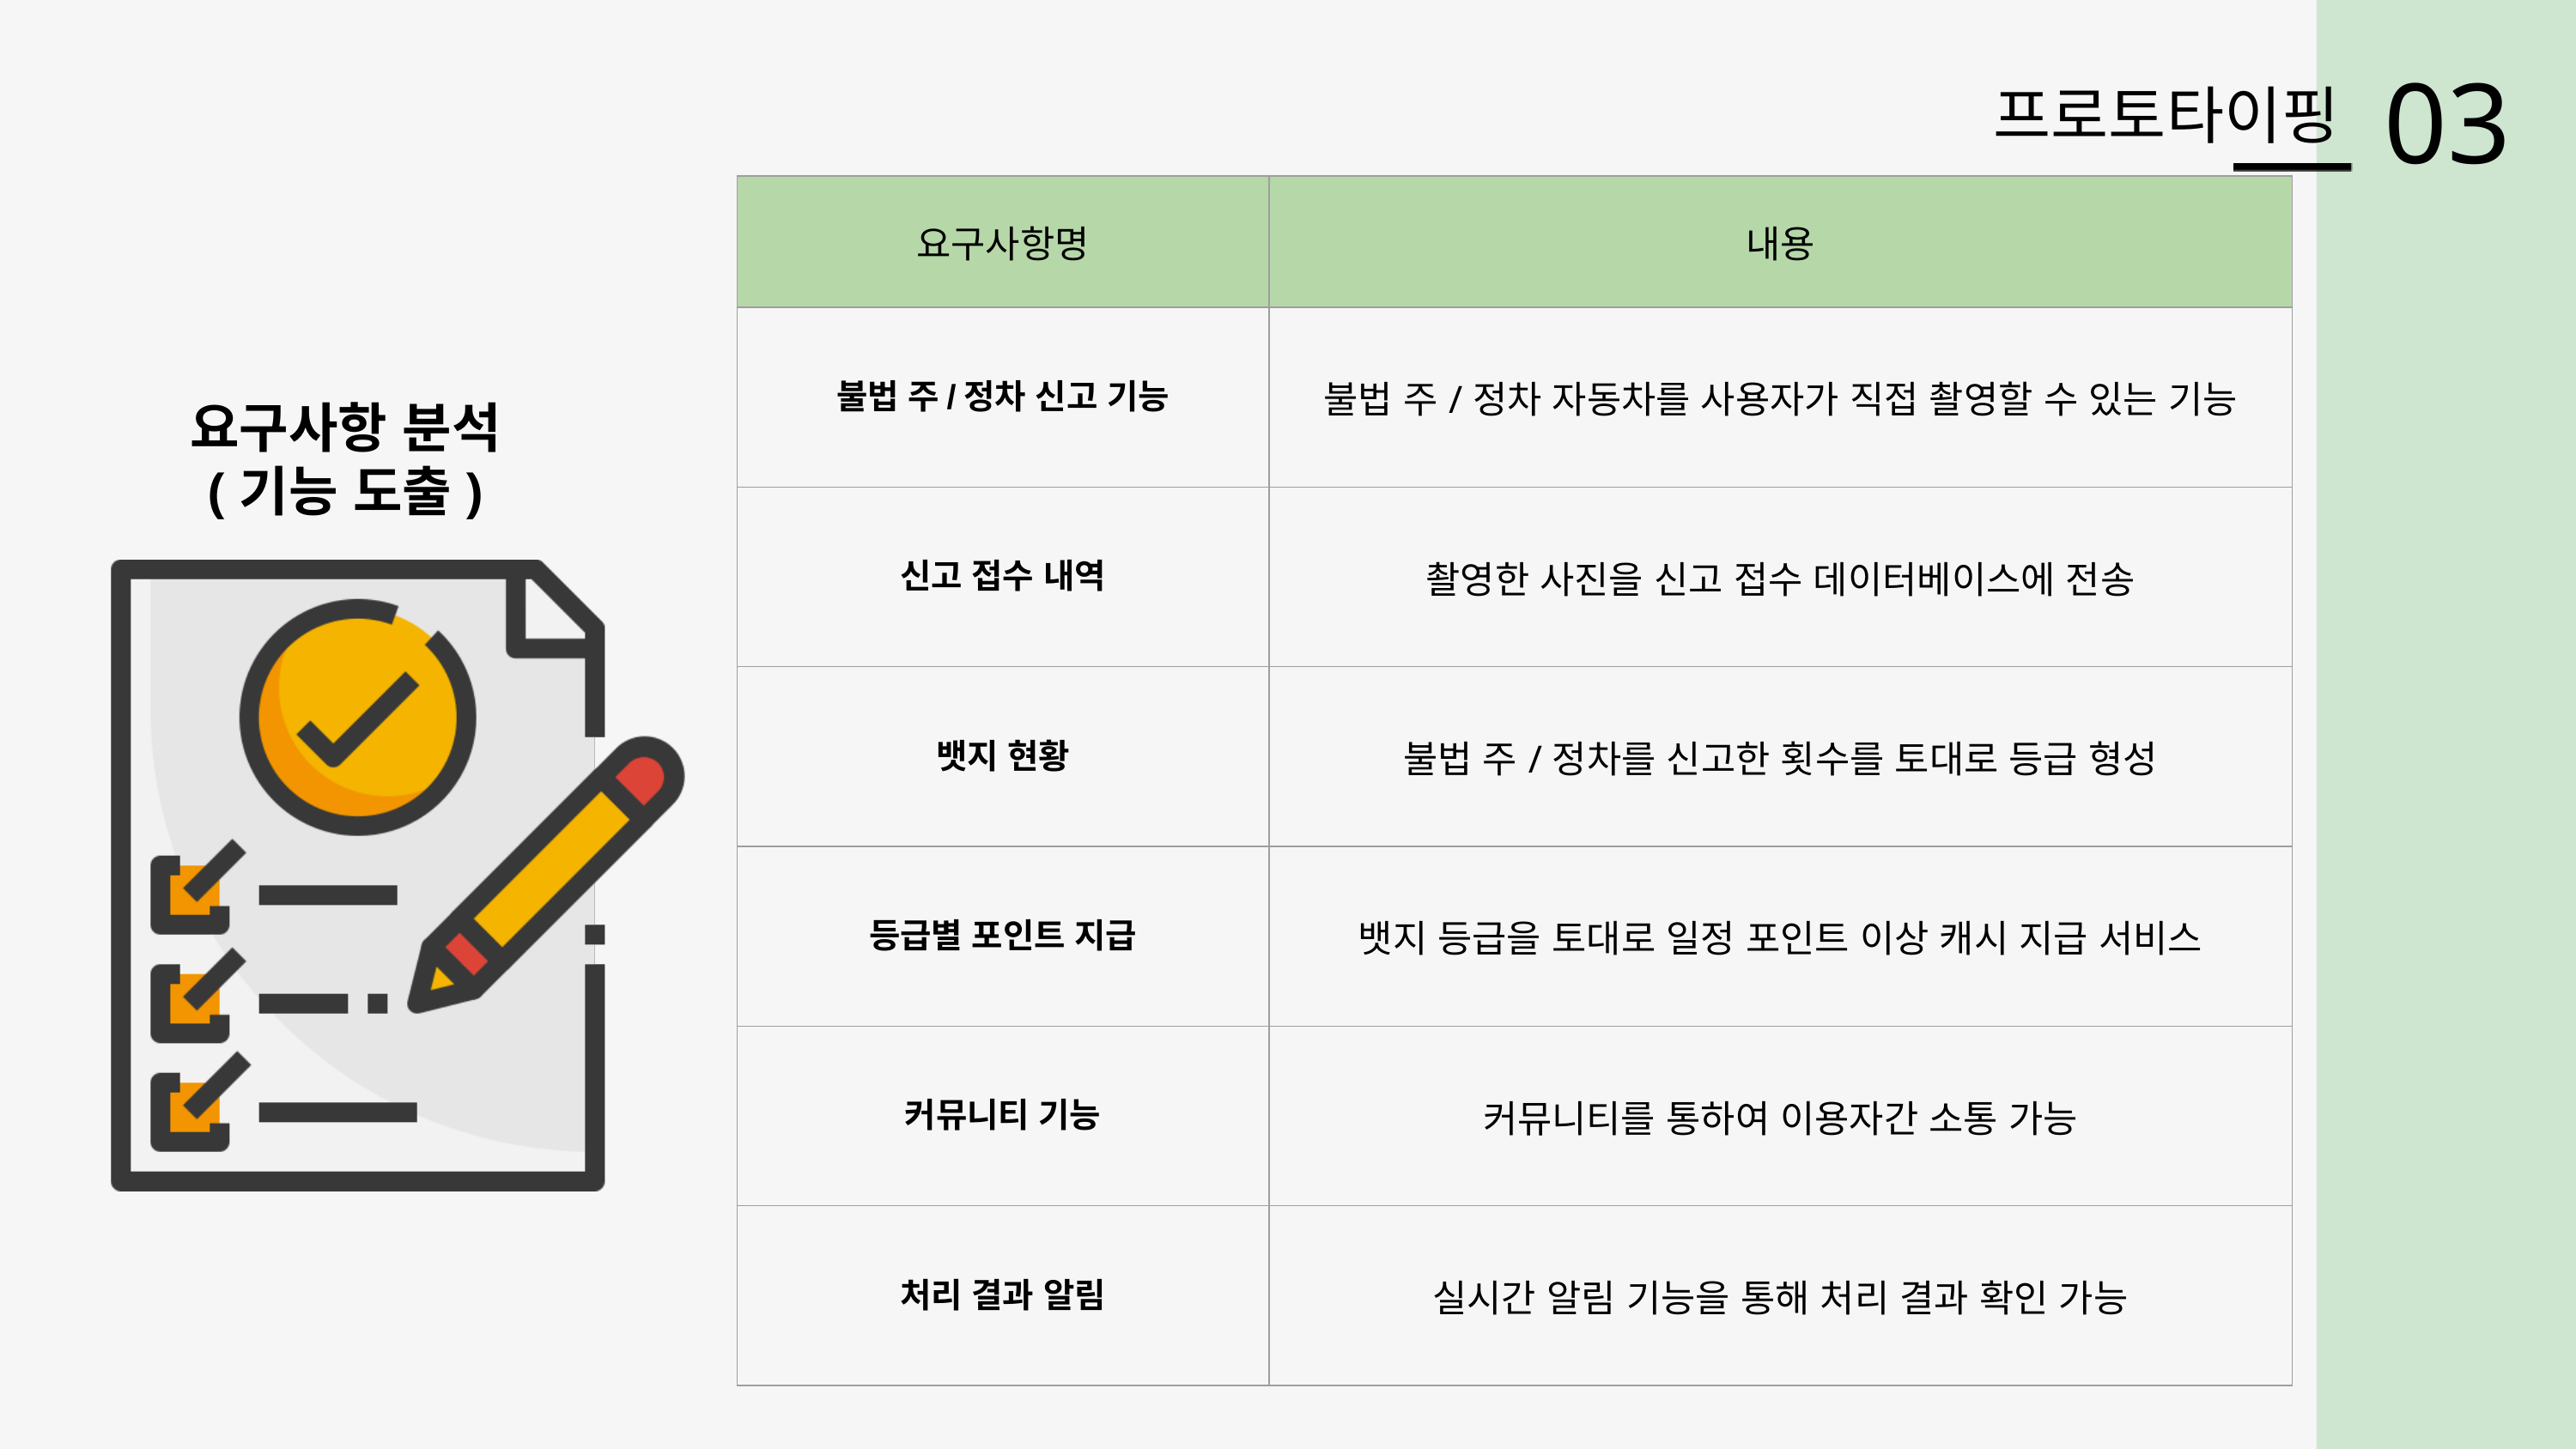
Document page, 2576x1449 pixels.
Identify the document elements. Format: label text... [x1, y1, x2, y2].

table_cell 촬영한 사진을 신고 접수 데이터베이스에 전송 [1270, 488, 2292, 666]
table_header 내용 [1270, 177, 2292, 306]
text_box [2316, 0, 2576, 1449]
table_cell 뱃지 등급을 토대로 일정 포인트 이상 캐시 지급 서비스 [1270, 847, 2292, 1026]
table_cell 실시간 알림 기능을 통해 처리 결과 확인 가능 [1270, 1206, 2292, 1385]
table_cell 불법 주/정차 신고 기능 [738, 308, 1268, 487]
table_cell 불법 주/정차를 신고한 횟수를 토대로 등급 형성 [1270, 667, 2292, 846]
table_cell 커뮤니티를 통하여 이용자간 소통 가능 [1270, 1027, 2292, 1205]
table_header 요구사항명 [738, 177, 1268, 306]
table_cell 커뮤니티 기능 [738, 1027, 1268, 1205]
table_cell 등급별 포인트 지급 [738, 847, 1268, 1026]
text_box 요구사항 분석 (기능 도출) [96, 387, 595, 529]
text_box 프로토타이핑 [1735, 70, 2353, 158]
table_cell 신고 접수 내역 [738, 488, 1268, 666]
table_cell 뱃지 현황 [738, 667, 1268, 846]
picture [2233, 163, 2353, 172]
text_box 03 [2371, 46, 2563, 193]
table_cell 처리 결과 알림 [738, 1206, 1268, 1385]
table_cell 불법 주/정차 자동차를 사용자가 직접 촬영할 수 있는 기능 [1270, 308, 2292, 487]
picture [82, 560, 714, 1191]
